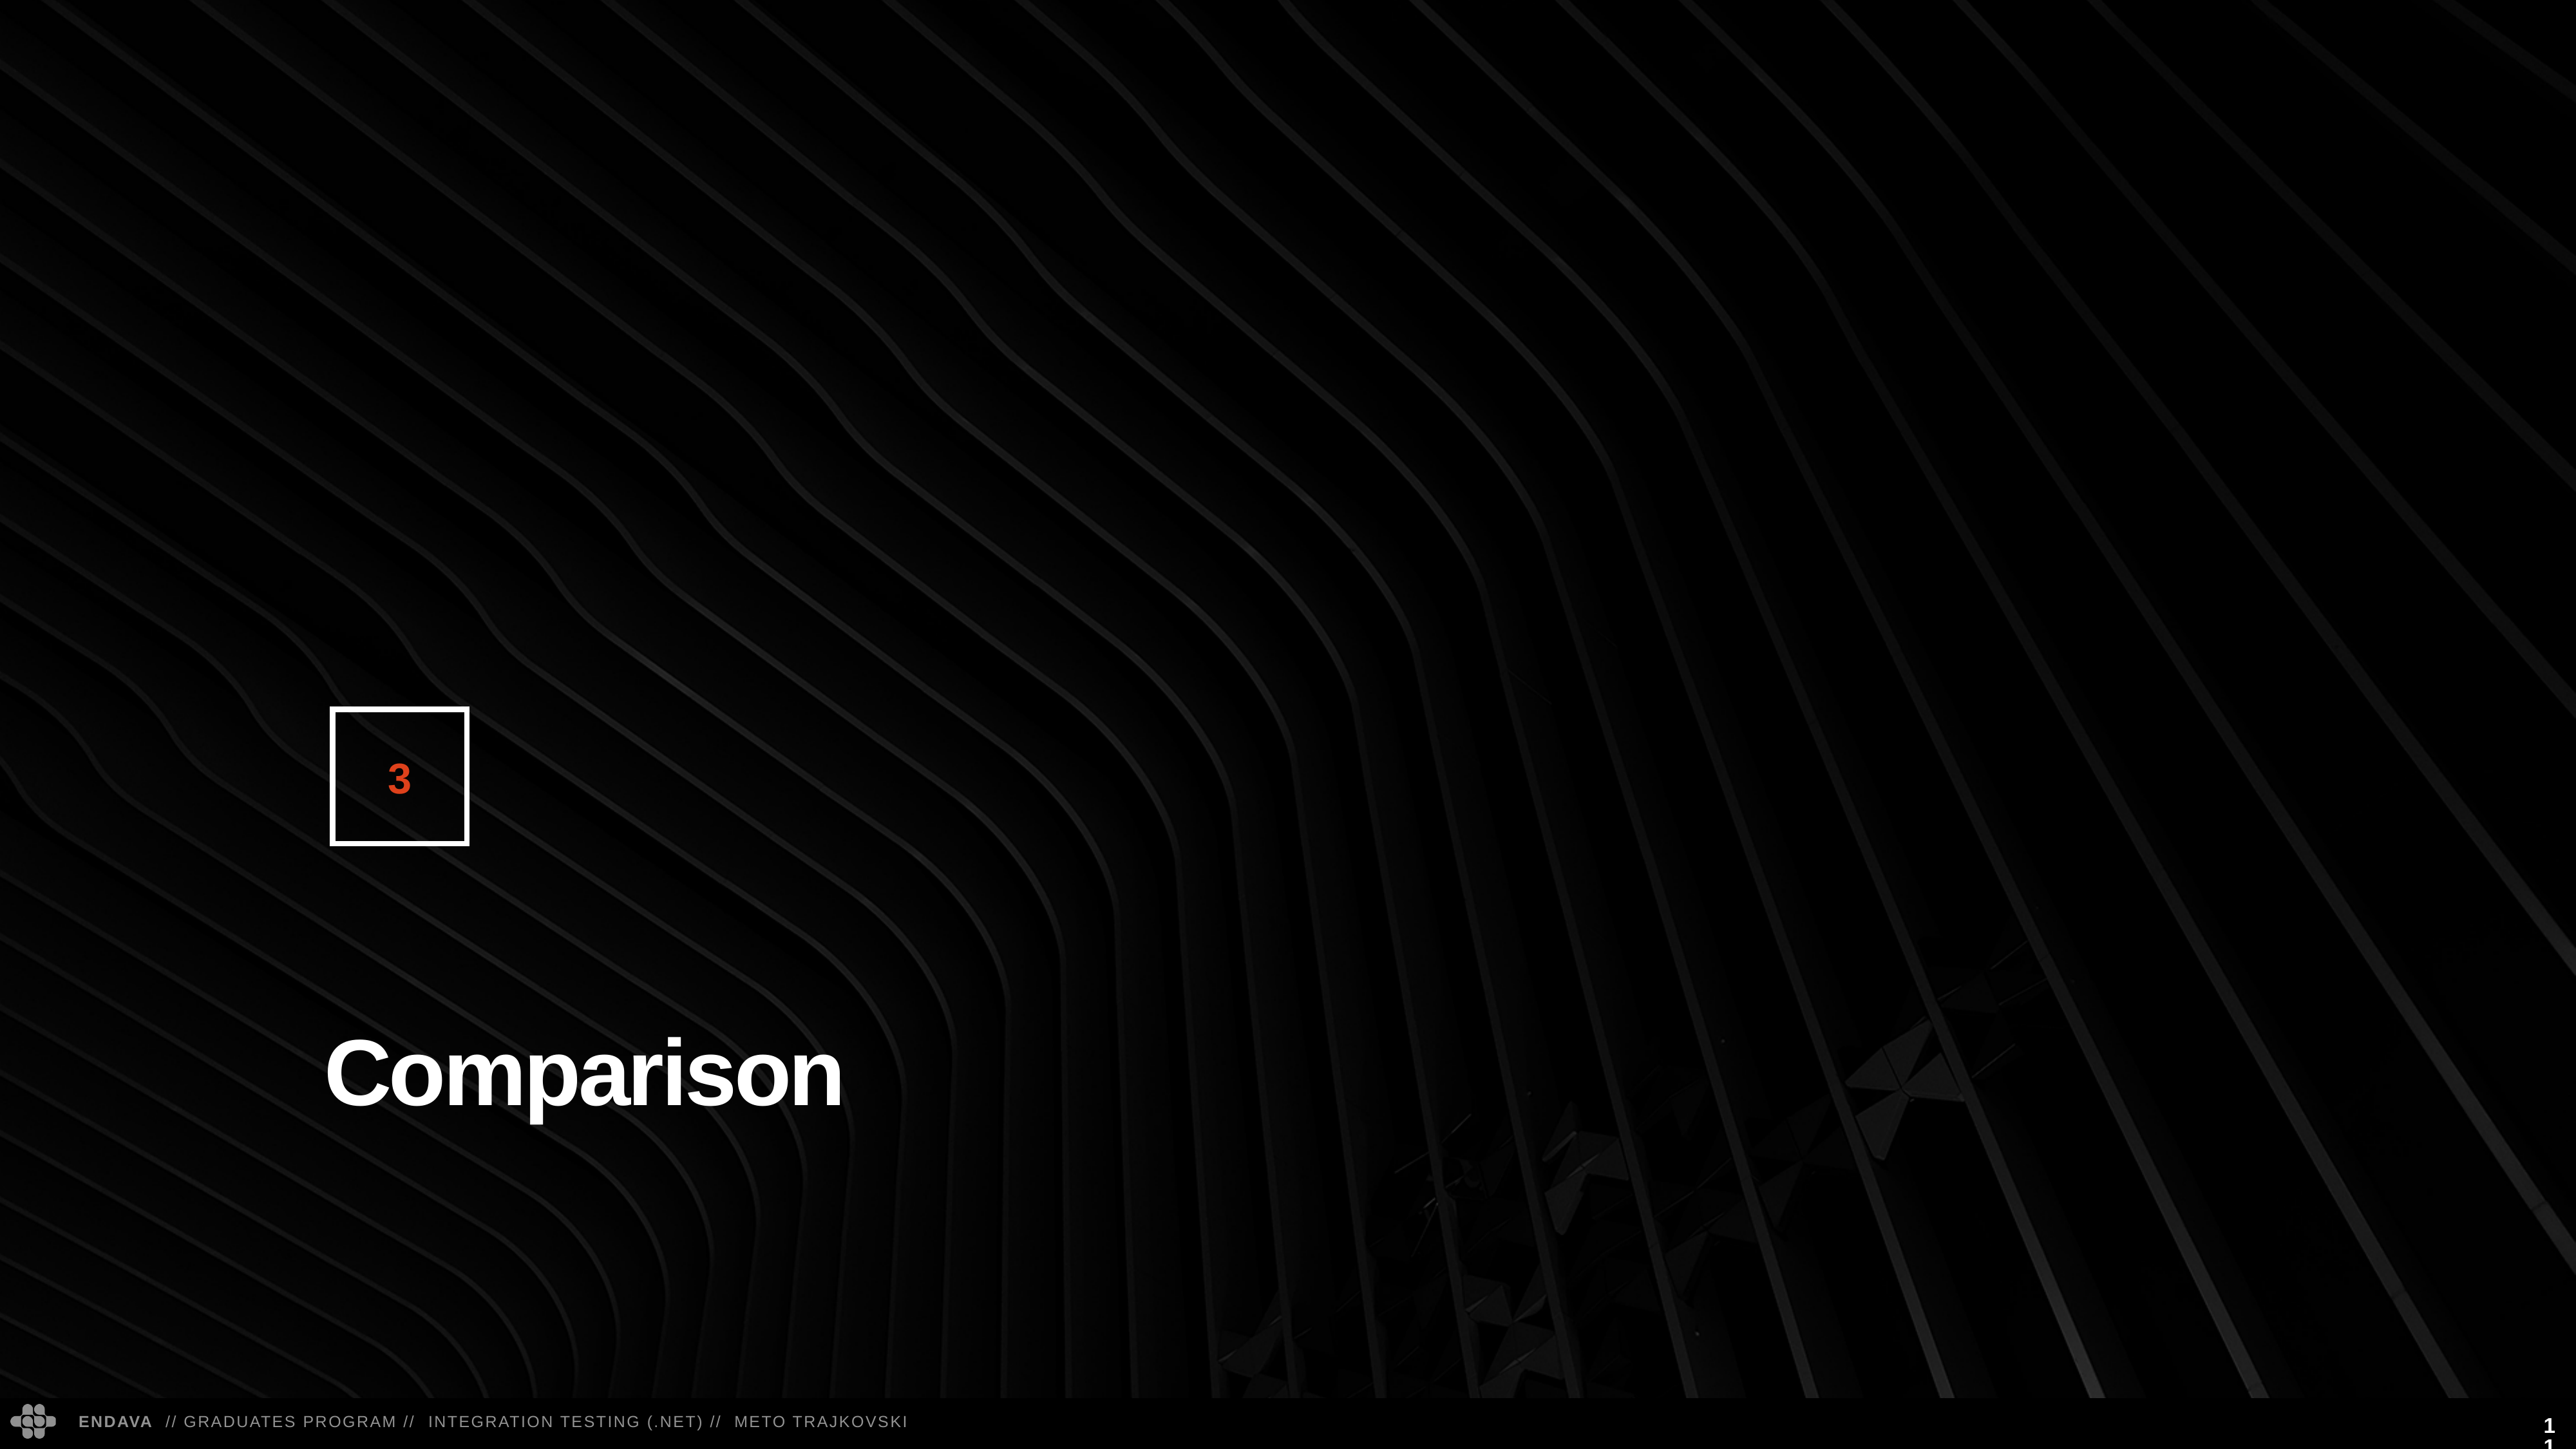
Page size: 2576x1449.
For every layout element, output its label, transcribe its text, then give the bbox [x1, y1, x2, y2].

picture [0, 0, 2576, 1398]
slide_number 11 [2535, 1403, 2565, 1445]
